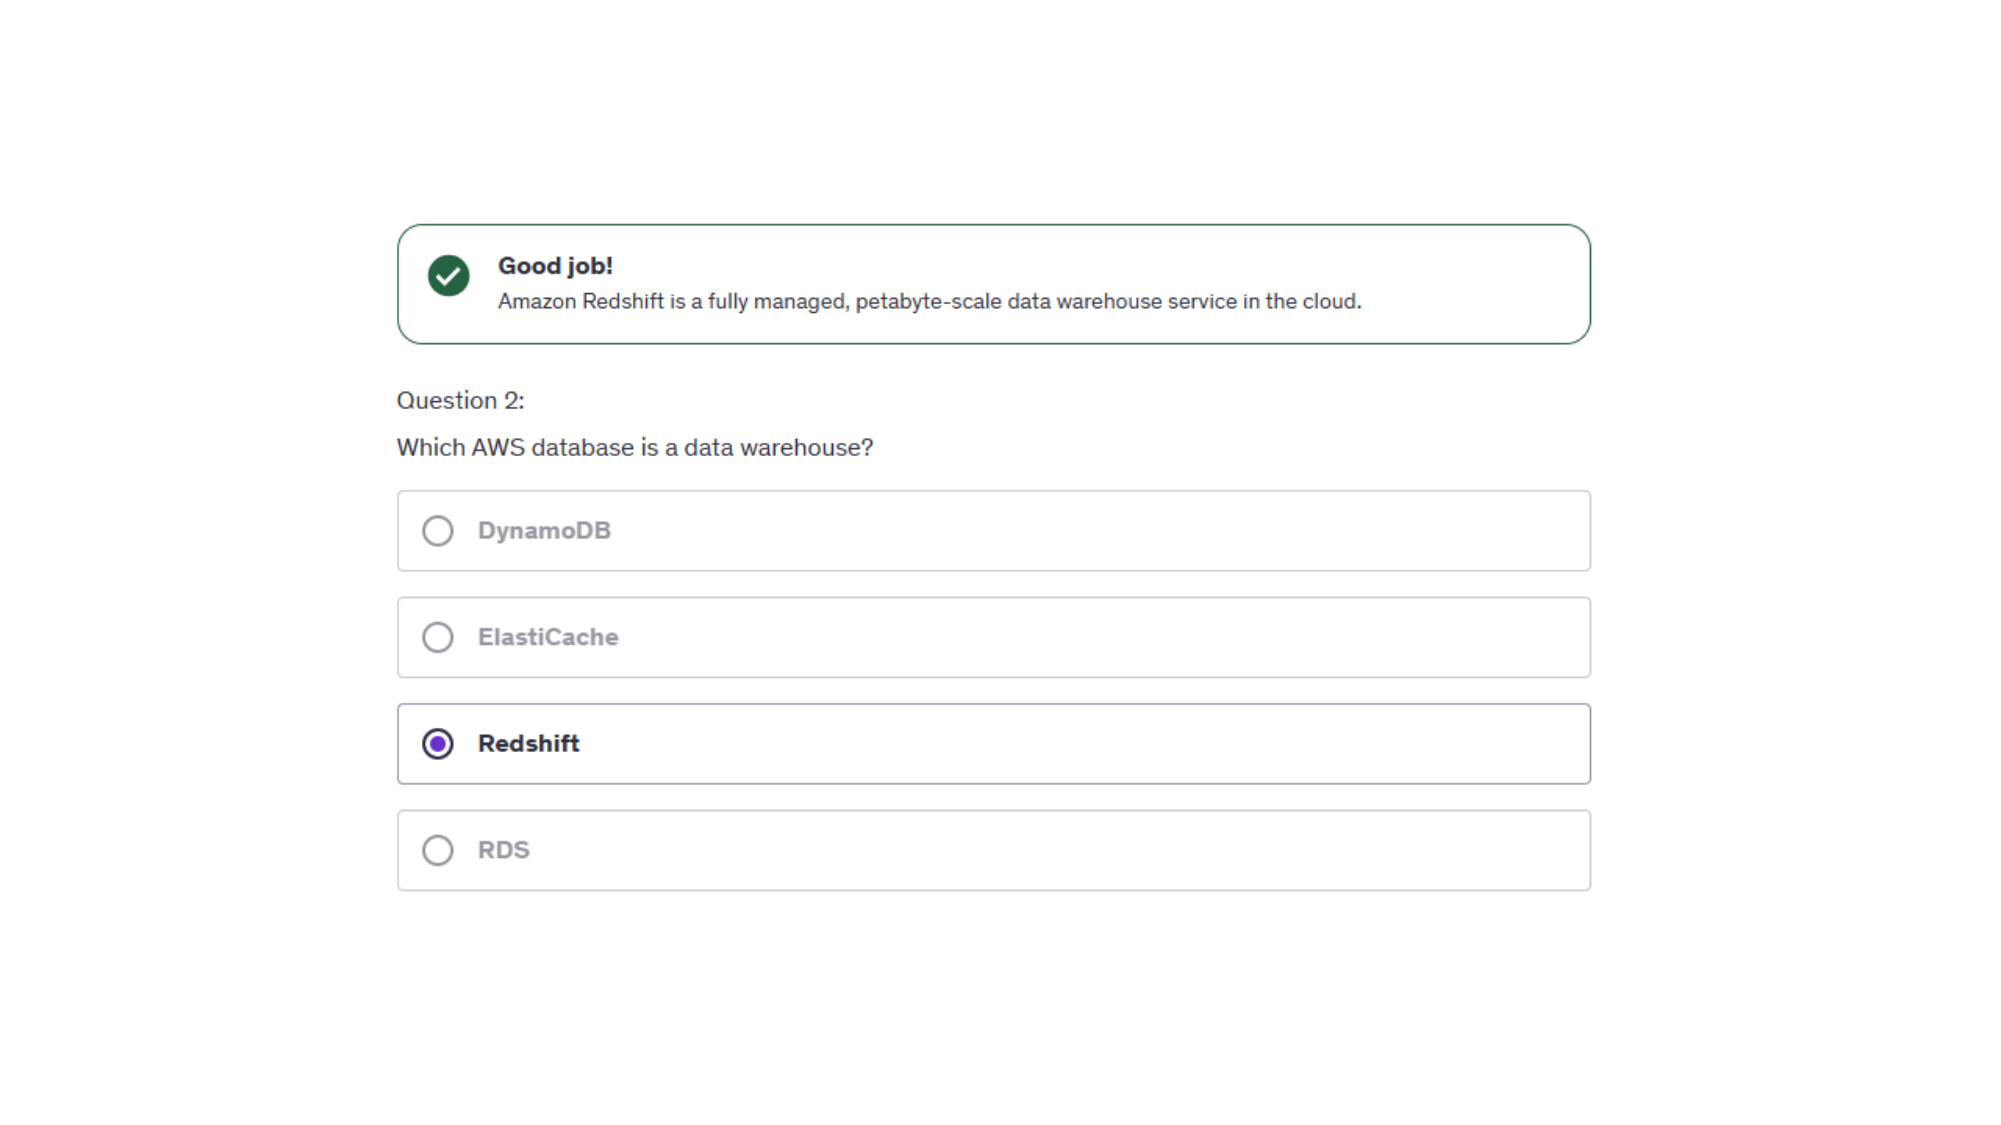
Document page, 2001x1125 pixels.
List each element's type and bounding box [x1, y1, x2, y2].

picture [335, 196, 1665, 929]
